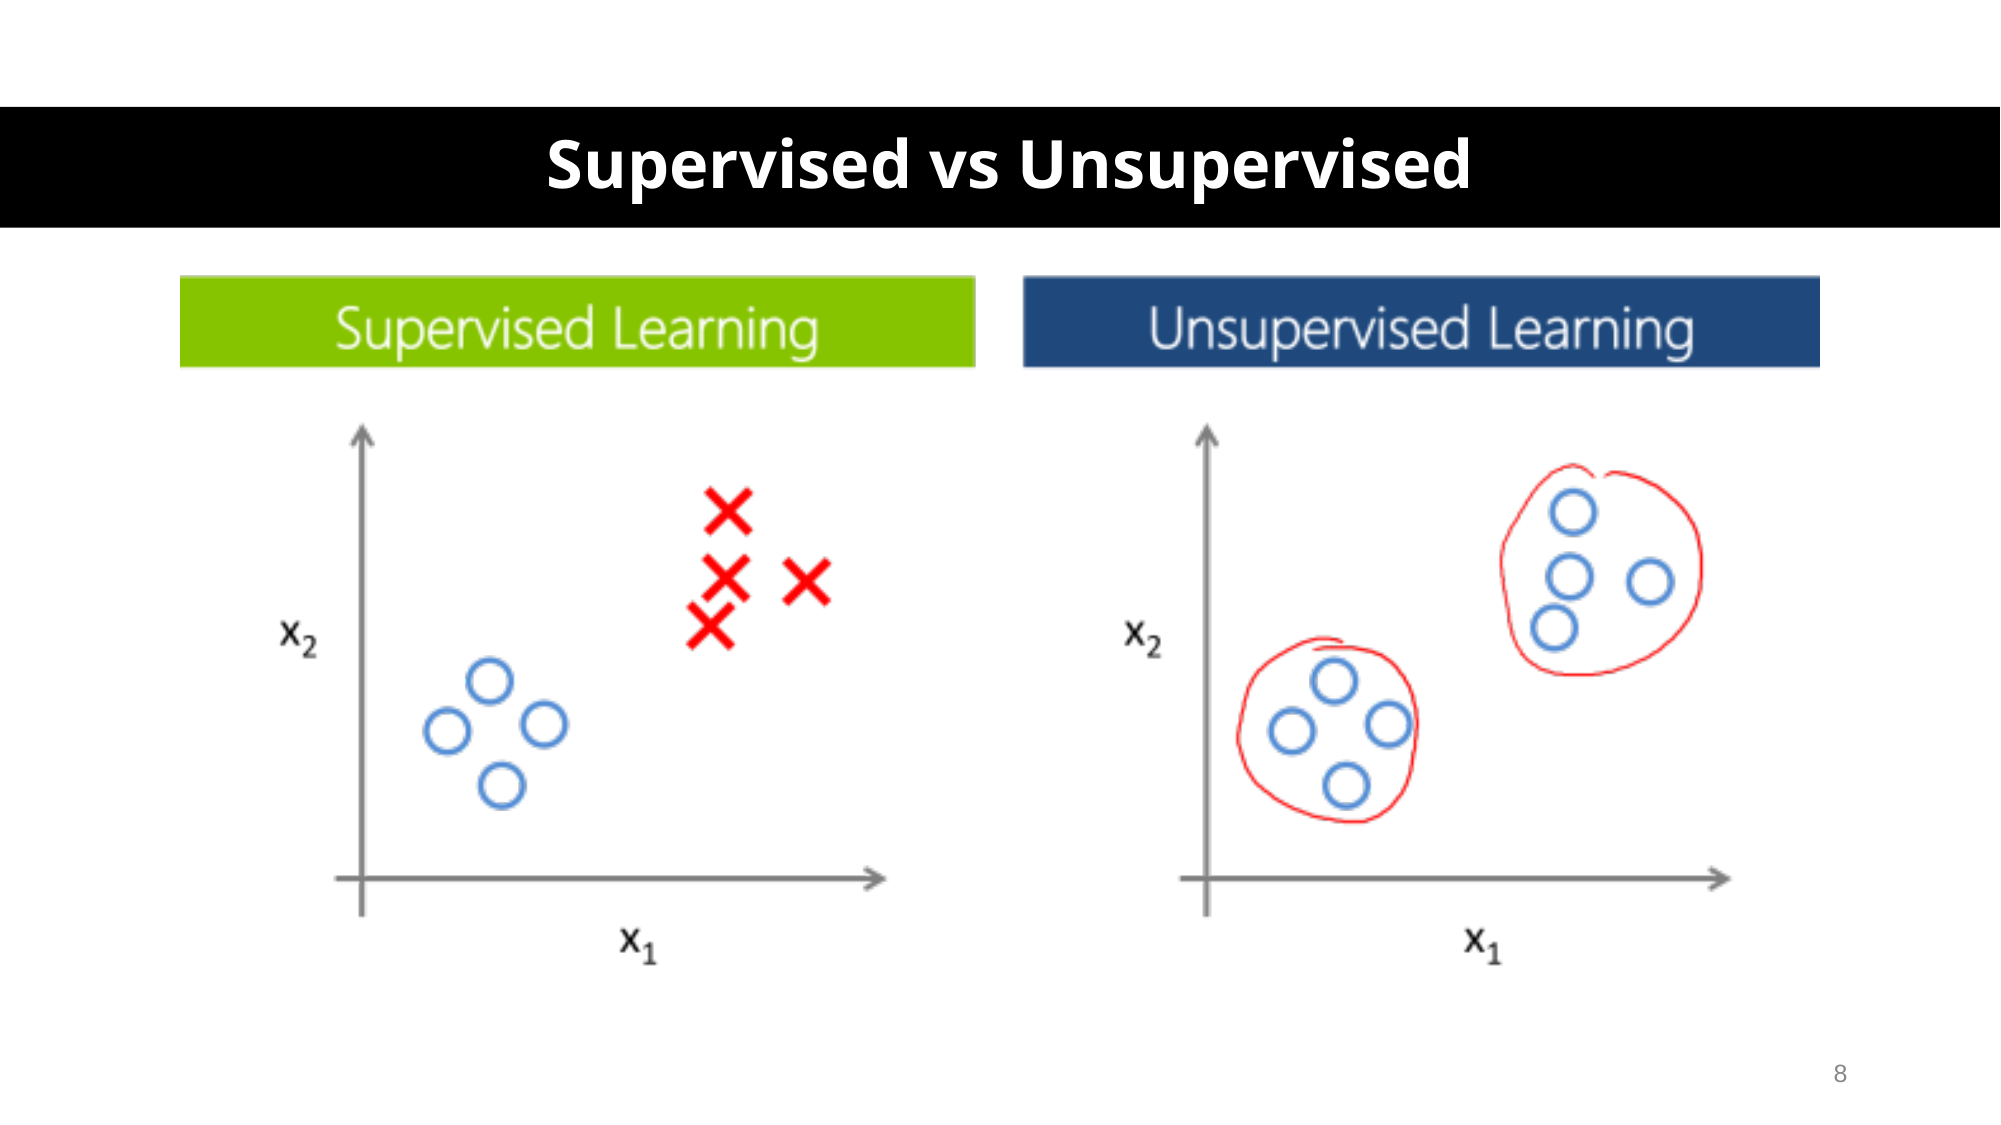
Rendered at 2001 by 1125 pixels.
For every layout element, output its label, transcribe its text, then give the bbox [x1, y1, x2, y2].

text_box [0, 106, 91, 228]
text_box [1931, 106, 2000, 228]
picture [180, 274, 1820, 996]
slide_number ‹#› [1412, 1042, 1863, 1103]
title Supervised vs Unsupervised [91, 105, 1931, 228]
